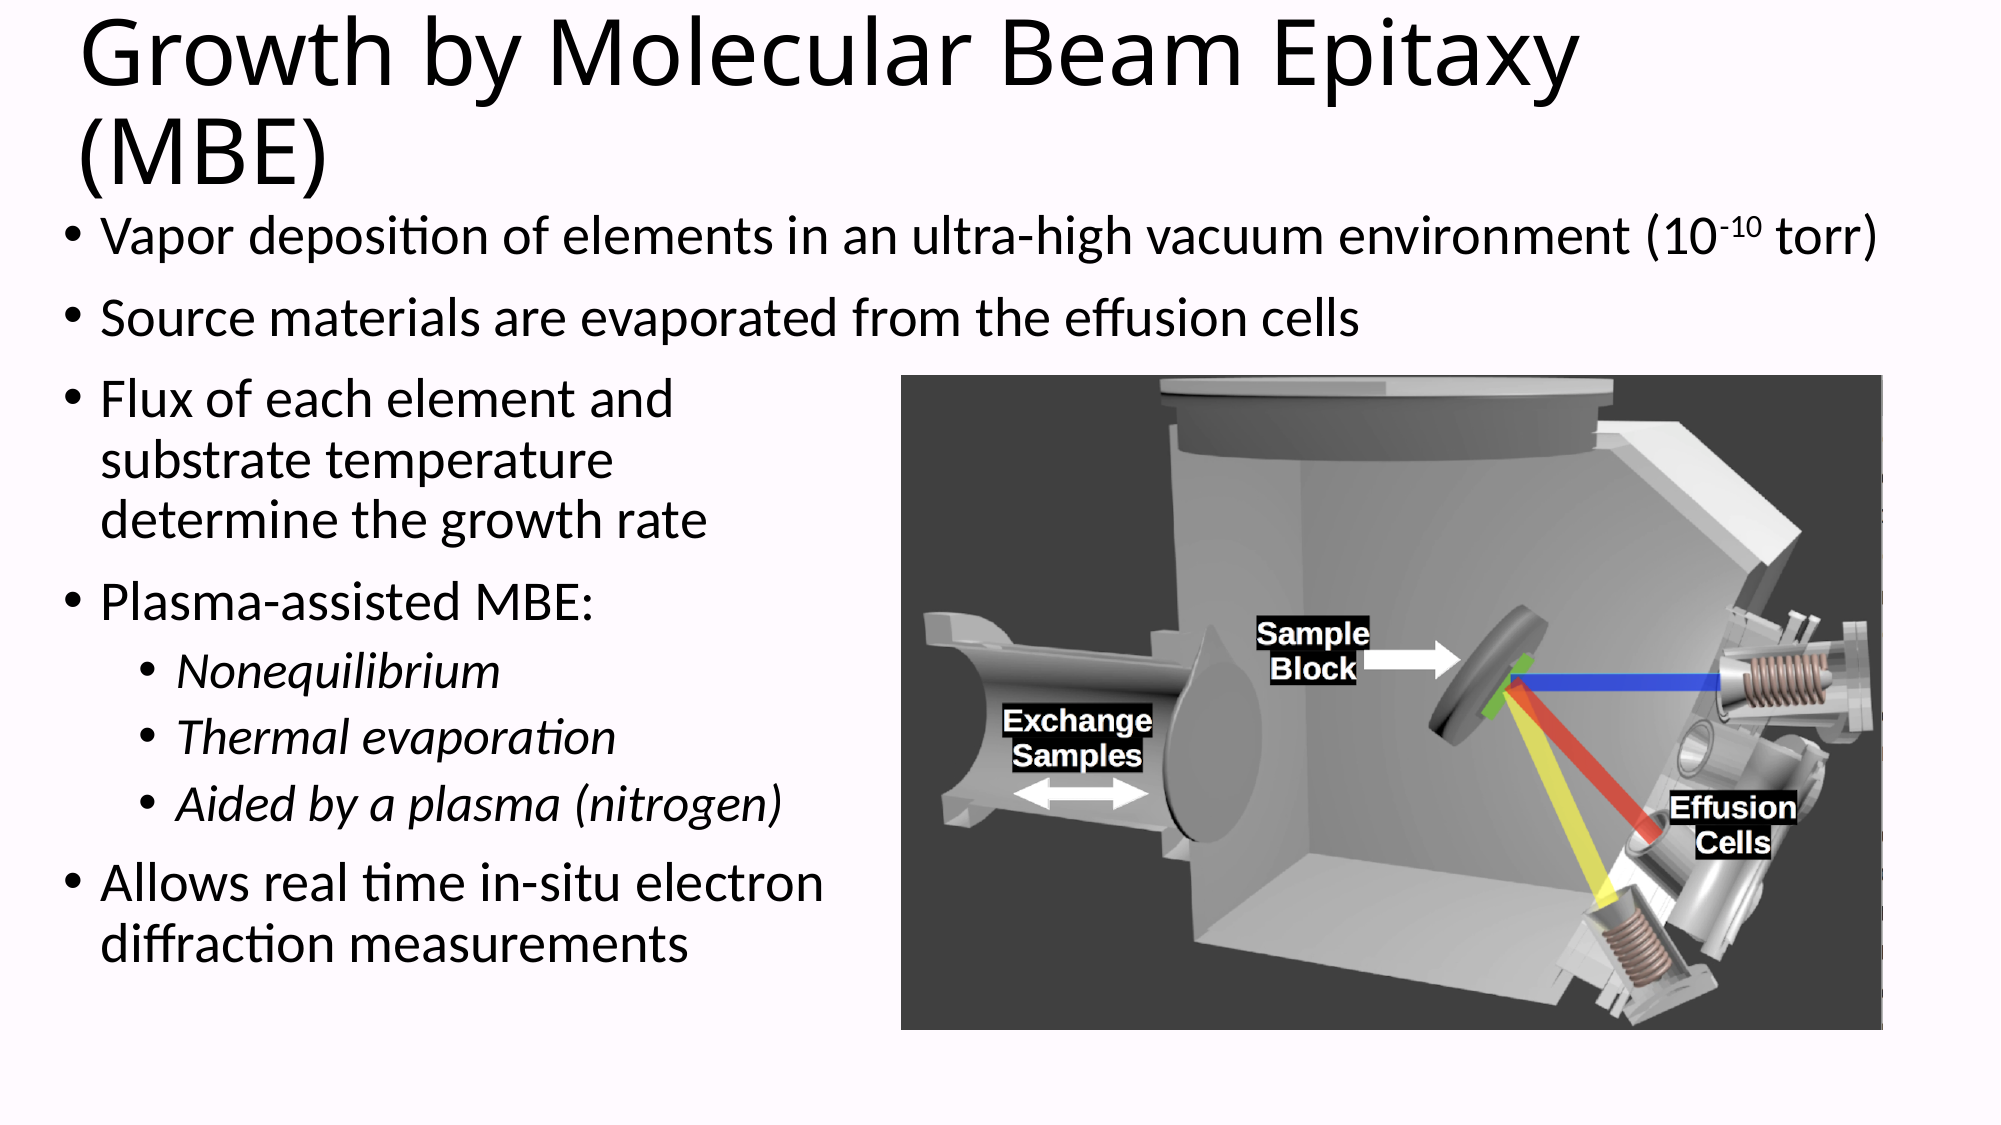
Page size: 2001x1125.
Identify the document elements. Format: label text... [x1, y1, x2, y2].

text_box Vapor deposition of elements in an ultra-high vacuum environment (10-10 torr) Source materials are evaporated from the effusion cells Flux of each element and substrate temperature determine the growth rate Plasma-assisted MBE: Nonequilibrium Thermal evaporation Aided by a plasma (nitrogen) Allows real time in-situ electron diffraction measurements [48, 198, 1956, 1056]
text_box Growth by Molecular Beam Epitaxy (MBE) [64, 43, 1740, 168]
picture [901, 375, 1883, 1030]
